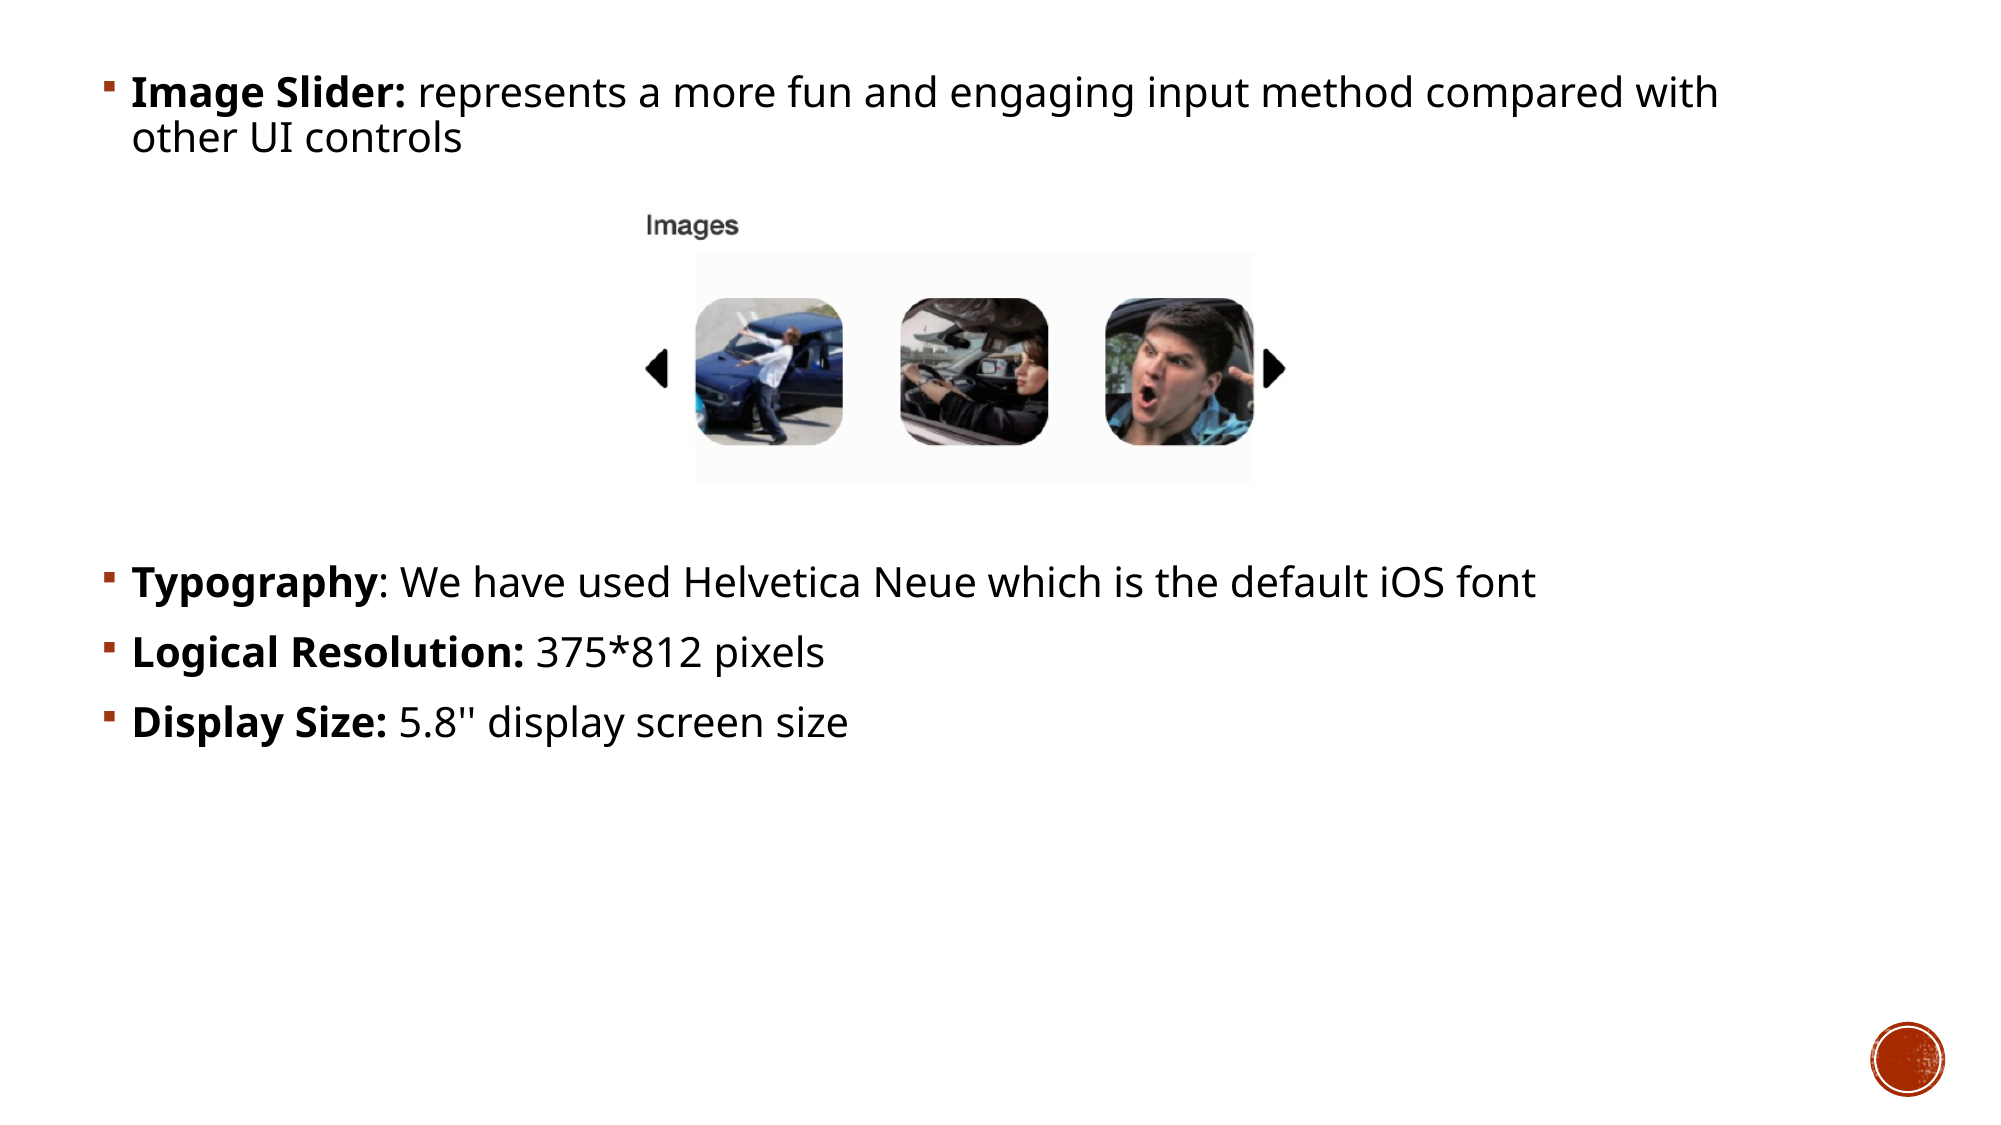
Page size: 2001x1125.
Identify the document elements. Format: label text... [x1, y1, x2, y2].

picture [629, 196, 1304, 483]
list Image Slider: represents a more fun and engaging input method compared with other UI controls Typography: We have used Helvetica Neue which is the default iOS font Logical Resolution: 375*812 pixels Display Size: 5.8'' display screen size [86, 63, 1846, 1082]
